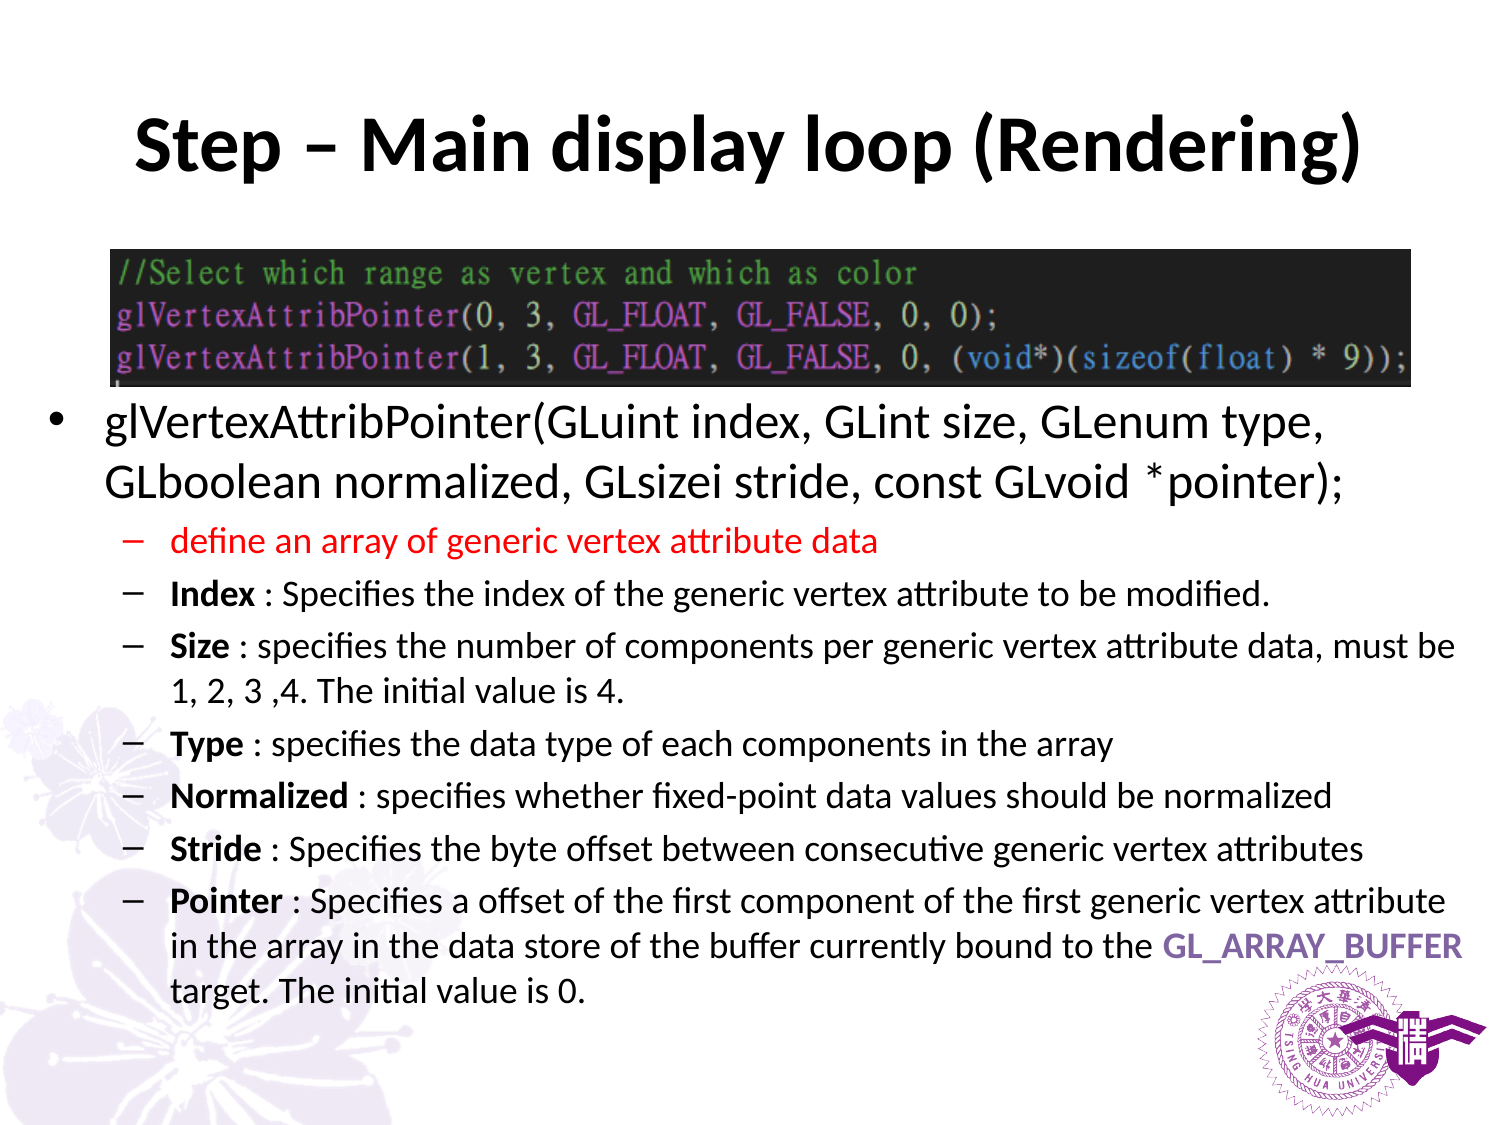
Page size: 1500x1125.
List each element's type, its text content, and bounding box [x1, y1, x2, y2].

title Step – Main display loop (Rendering) [75, 45, 1425, 233]
list glVertexAttribPointer(GLuint index, GLint size, GLenum type, GLboolean normalized, GLsizei stride, const GLvoid *pointer); define an array of generic vertex attribute data Index : Specifies the index of the generic vertex attribute to be modified. Size : specifies the number of components per generic vertex attribute data, must be 1, 2, 3 ,4. The initial value is 4. Type : specifies the data type of each components in the array Normalized : specifies whether fixed-point data values should be normalized Stride : Specifies the byte offset between consecutive generic vertex attributes Pointer : Specifies a offset of the first component of the first generic vertex attribute in the array in the data store of the buffer currently bound to the GL_ARRAY_BUFFER target. The initial value is 0. [33, 262, 1488, 1083]
picture [0, 0, 1500, 1125]
